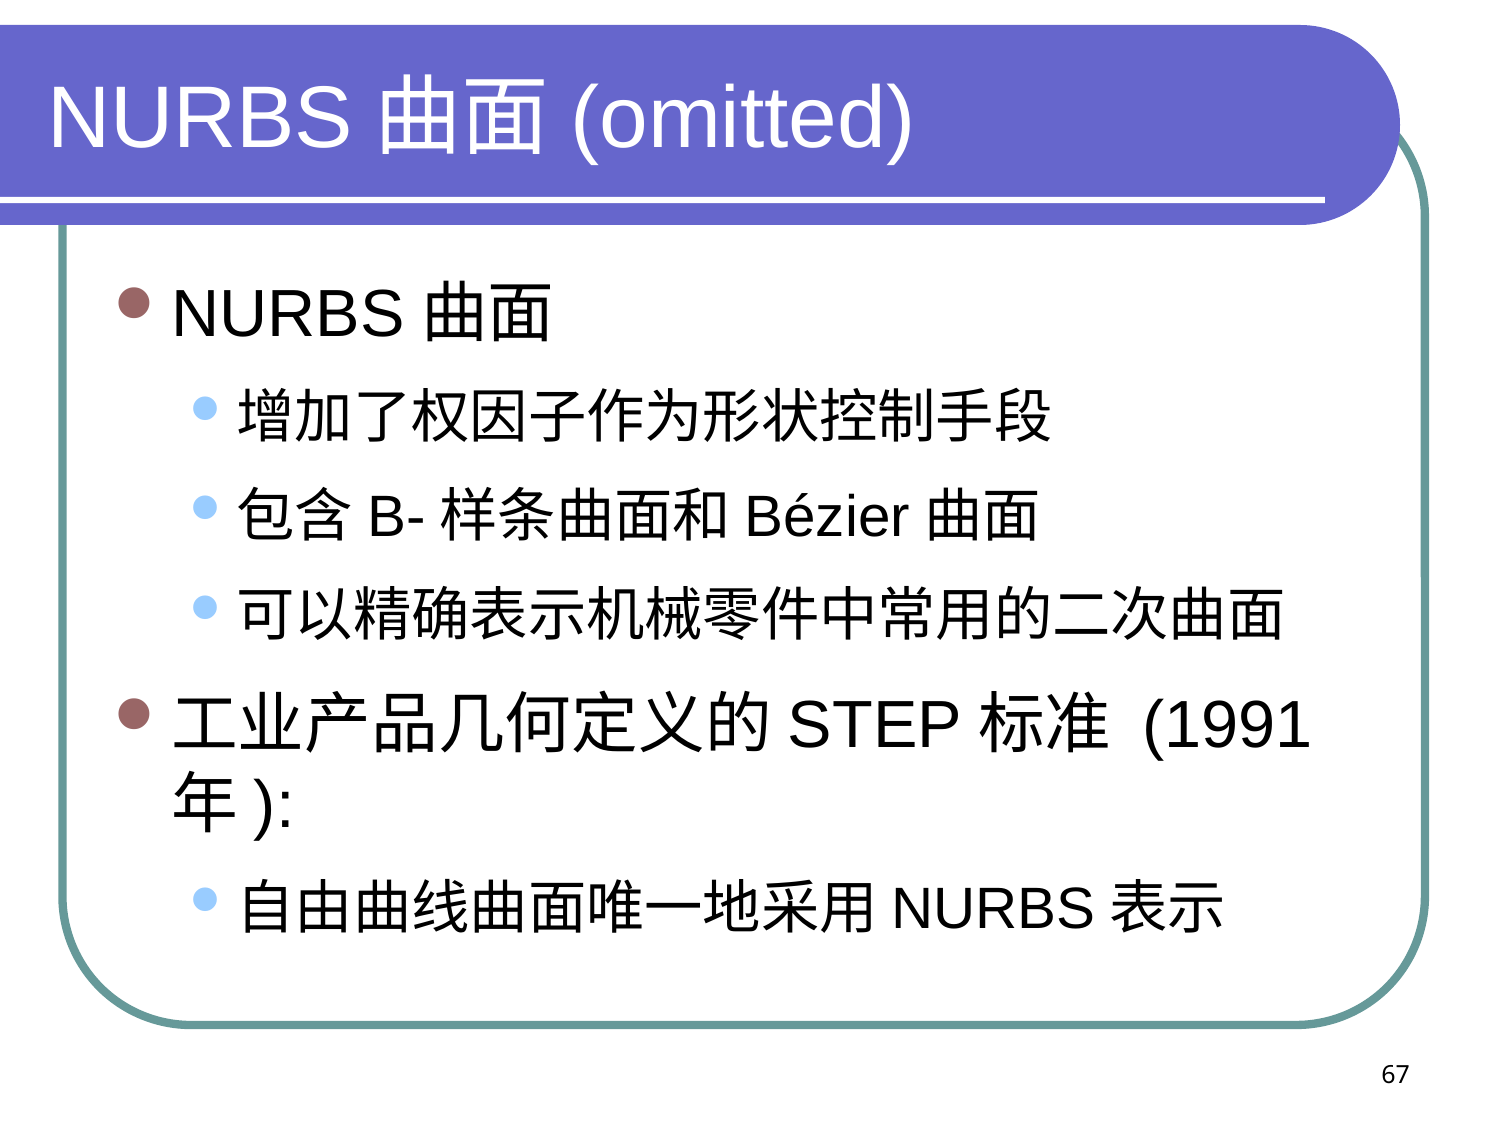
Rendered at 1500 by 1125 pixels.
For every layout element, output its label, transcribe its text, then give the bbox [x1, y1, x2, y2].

title NURBS曲面(omitted) [31, 37, 1348, 188]
list NURBS曲面 增加了权因子作为形状控制手段 包含B-样条曲面和Bézier曲面 可以精确表示机械零件中常用的二次曲面 工业产品几何定义的STEP标准 (1991年): 自由曲线曲面唯一地采用NURBS表示 [99, 262, 1401, 988]
slide_number 67 [1074, 1024, 1426, 1101]
